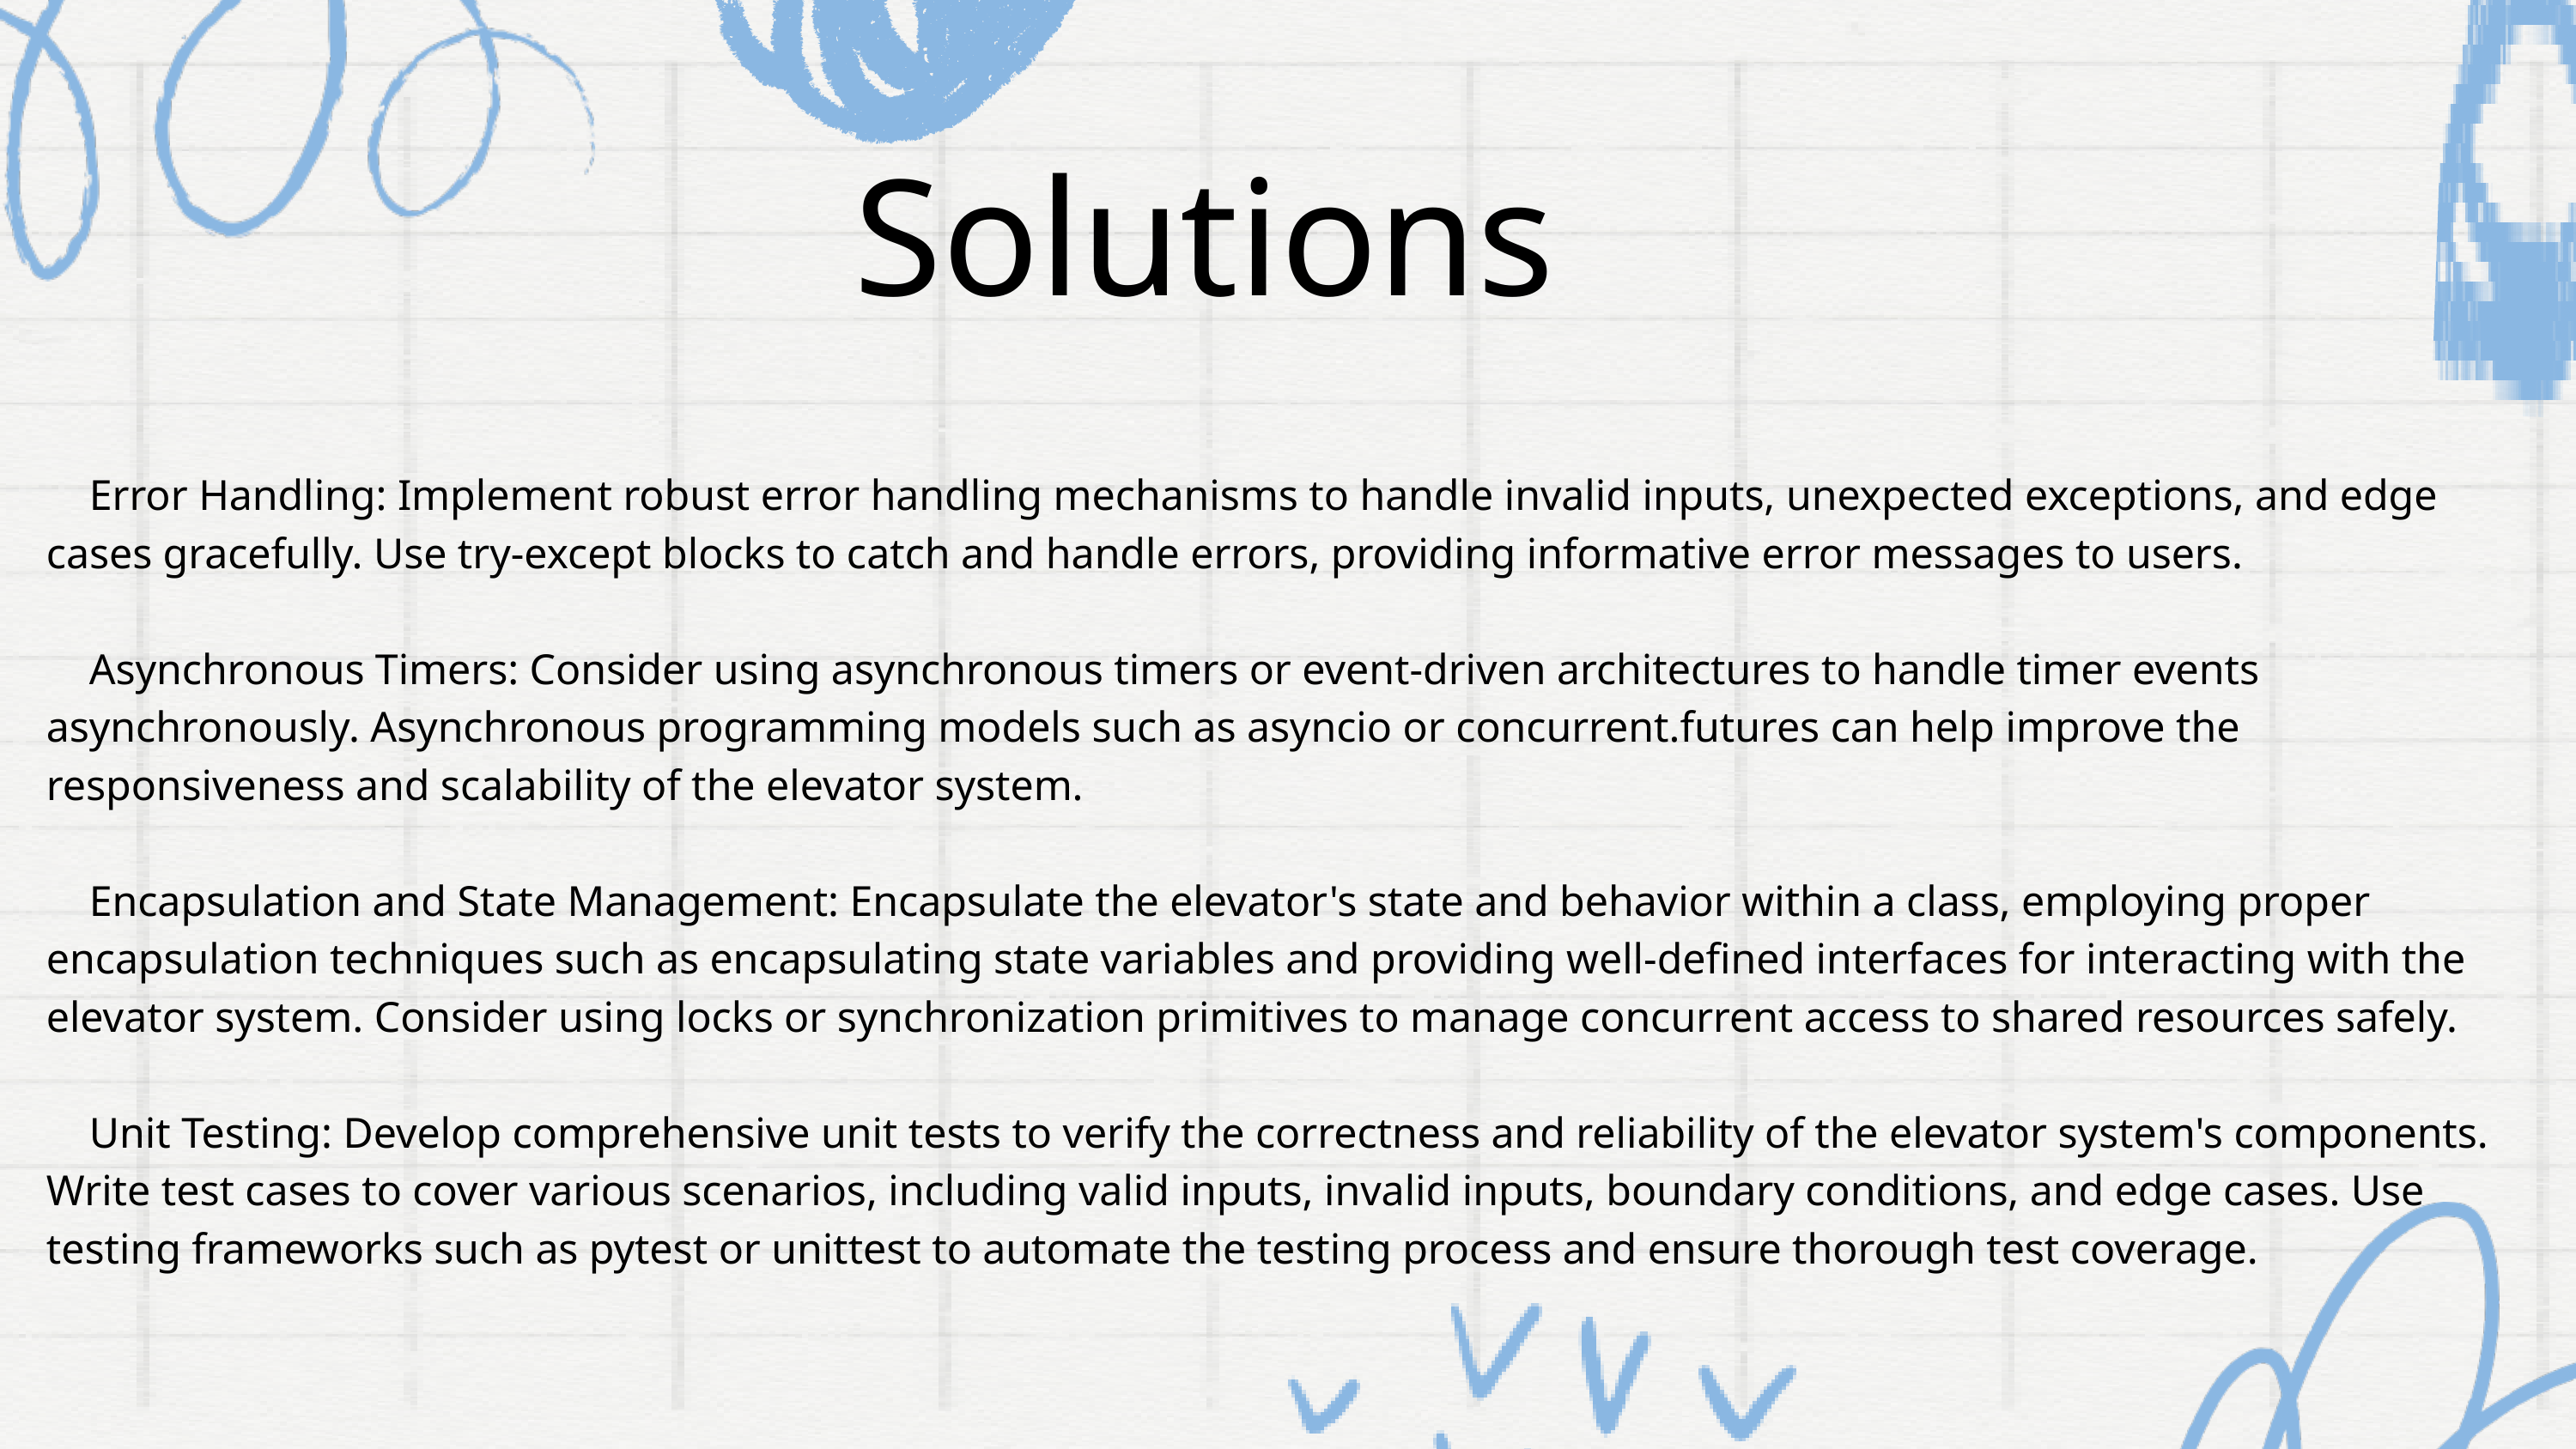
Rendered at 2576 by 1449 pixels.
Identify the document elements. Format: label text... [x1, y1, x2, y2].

text_box [2162, 1202, 2576, 1449]
text_box [2439, 0, 2576, 171]
text_box Solutions [854, 171, 2576, 328]
text_box [1288, 1303, 1862, 1449]
text_box [2431, 328, 2576, 419]
text_box [0, 0, 2576, 1449]
text_box [704, 0, 1113, 145]
text_box Error Handling: Implement robust error handling mechanisms to handle invalid inputs, unexpected exceptions, and edge cases gracefully. Use try-except blocks to catch and handle errors, providing informative error messages to users. Asynchronous Timers: Consider using asynchronous timers or event-driven architectures to handle timer events asynchronously. Asynchronous programming models such as asyncio or concurrent.futures can help improve the responsiveness and scalability of the elevator system. Encapsulation and State Management: Encapsulate the elevator's state and behavior within a class, employing proper encapsulation techniques such as encapsulating state variables and providing well-defined interfaces for interacting with the elevator system. Consider using locks or synchronization primitives to manage concurrent access to shared resources safely. Unit Testing: Develop comprehensive unit tests to verify the correctness and reliability of the elevator system's components. Write test cases to cover various scenarios, including valid inputs, invalid inputs, boundary conditions, and edge cases. Use testing frameworks such as pytest or unittest to automate the testing process and ensure thorough test coverage. [46, 460, 2530, 1272]
text_box [0, 0, 596, 282]
